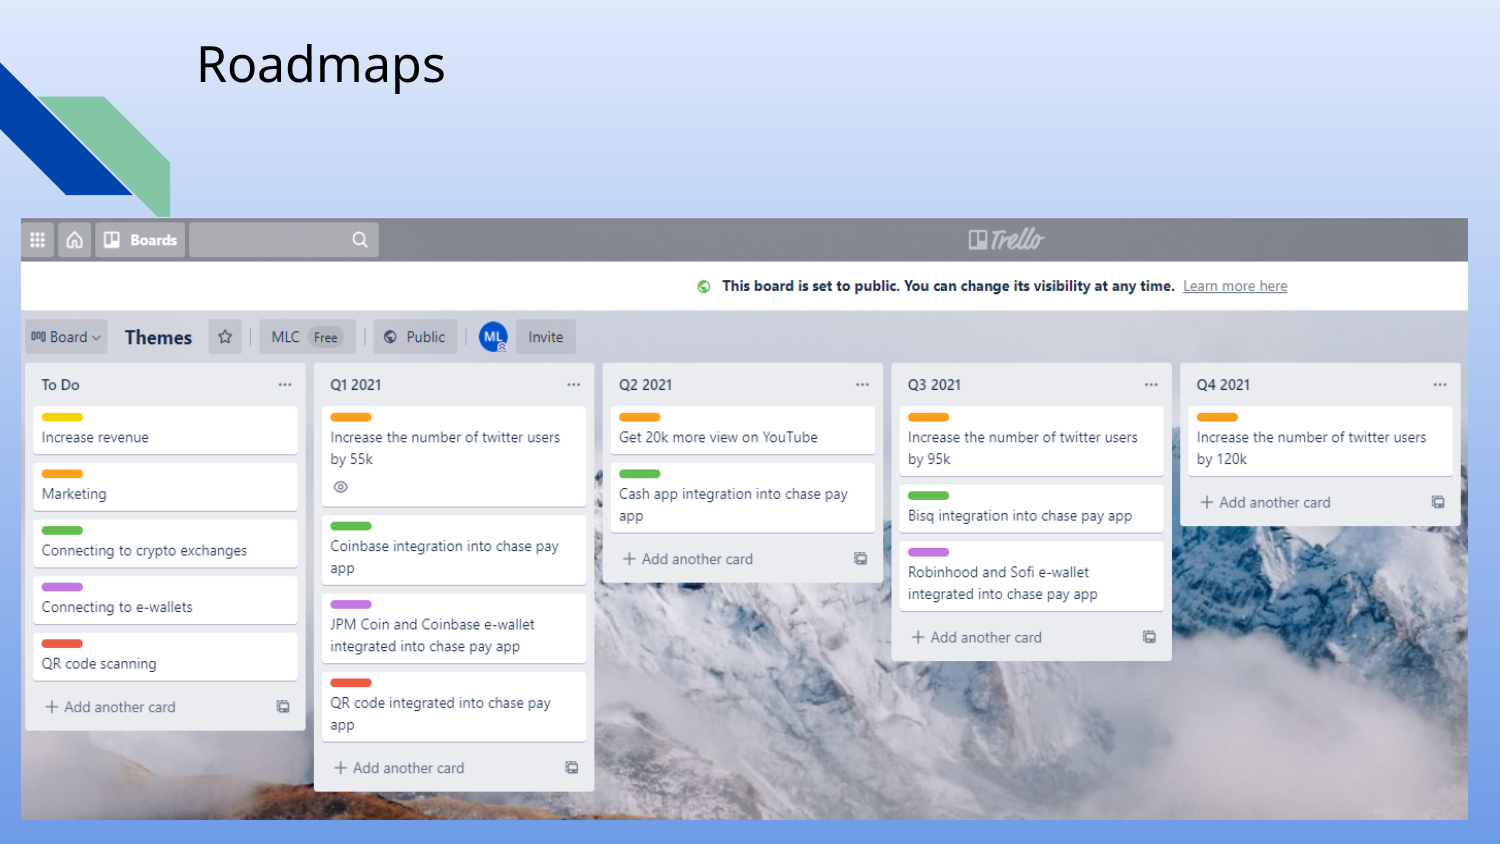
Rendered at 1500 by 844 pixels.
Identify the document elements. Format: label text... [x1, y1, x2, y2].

picture [21, 217, 1468, 821]
title Roadmaps [181, 17, 1330, 121]
